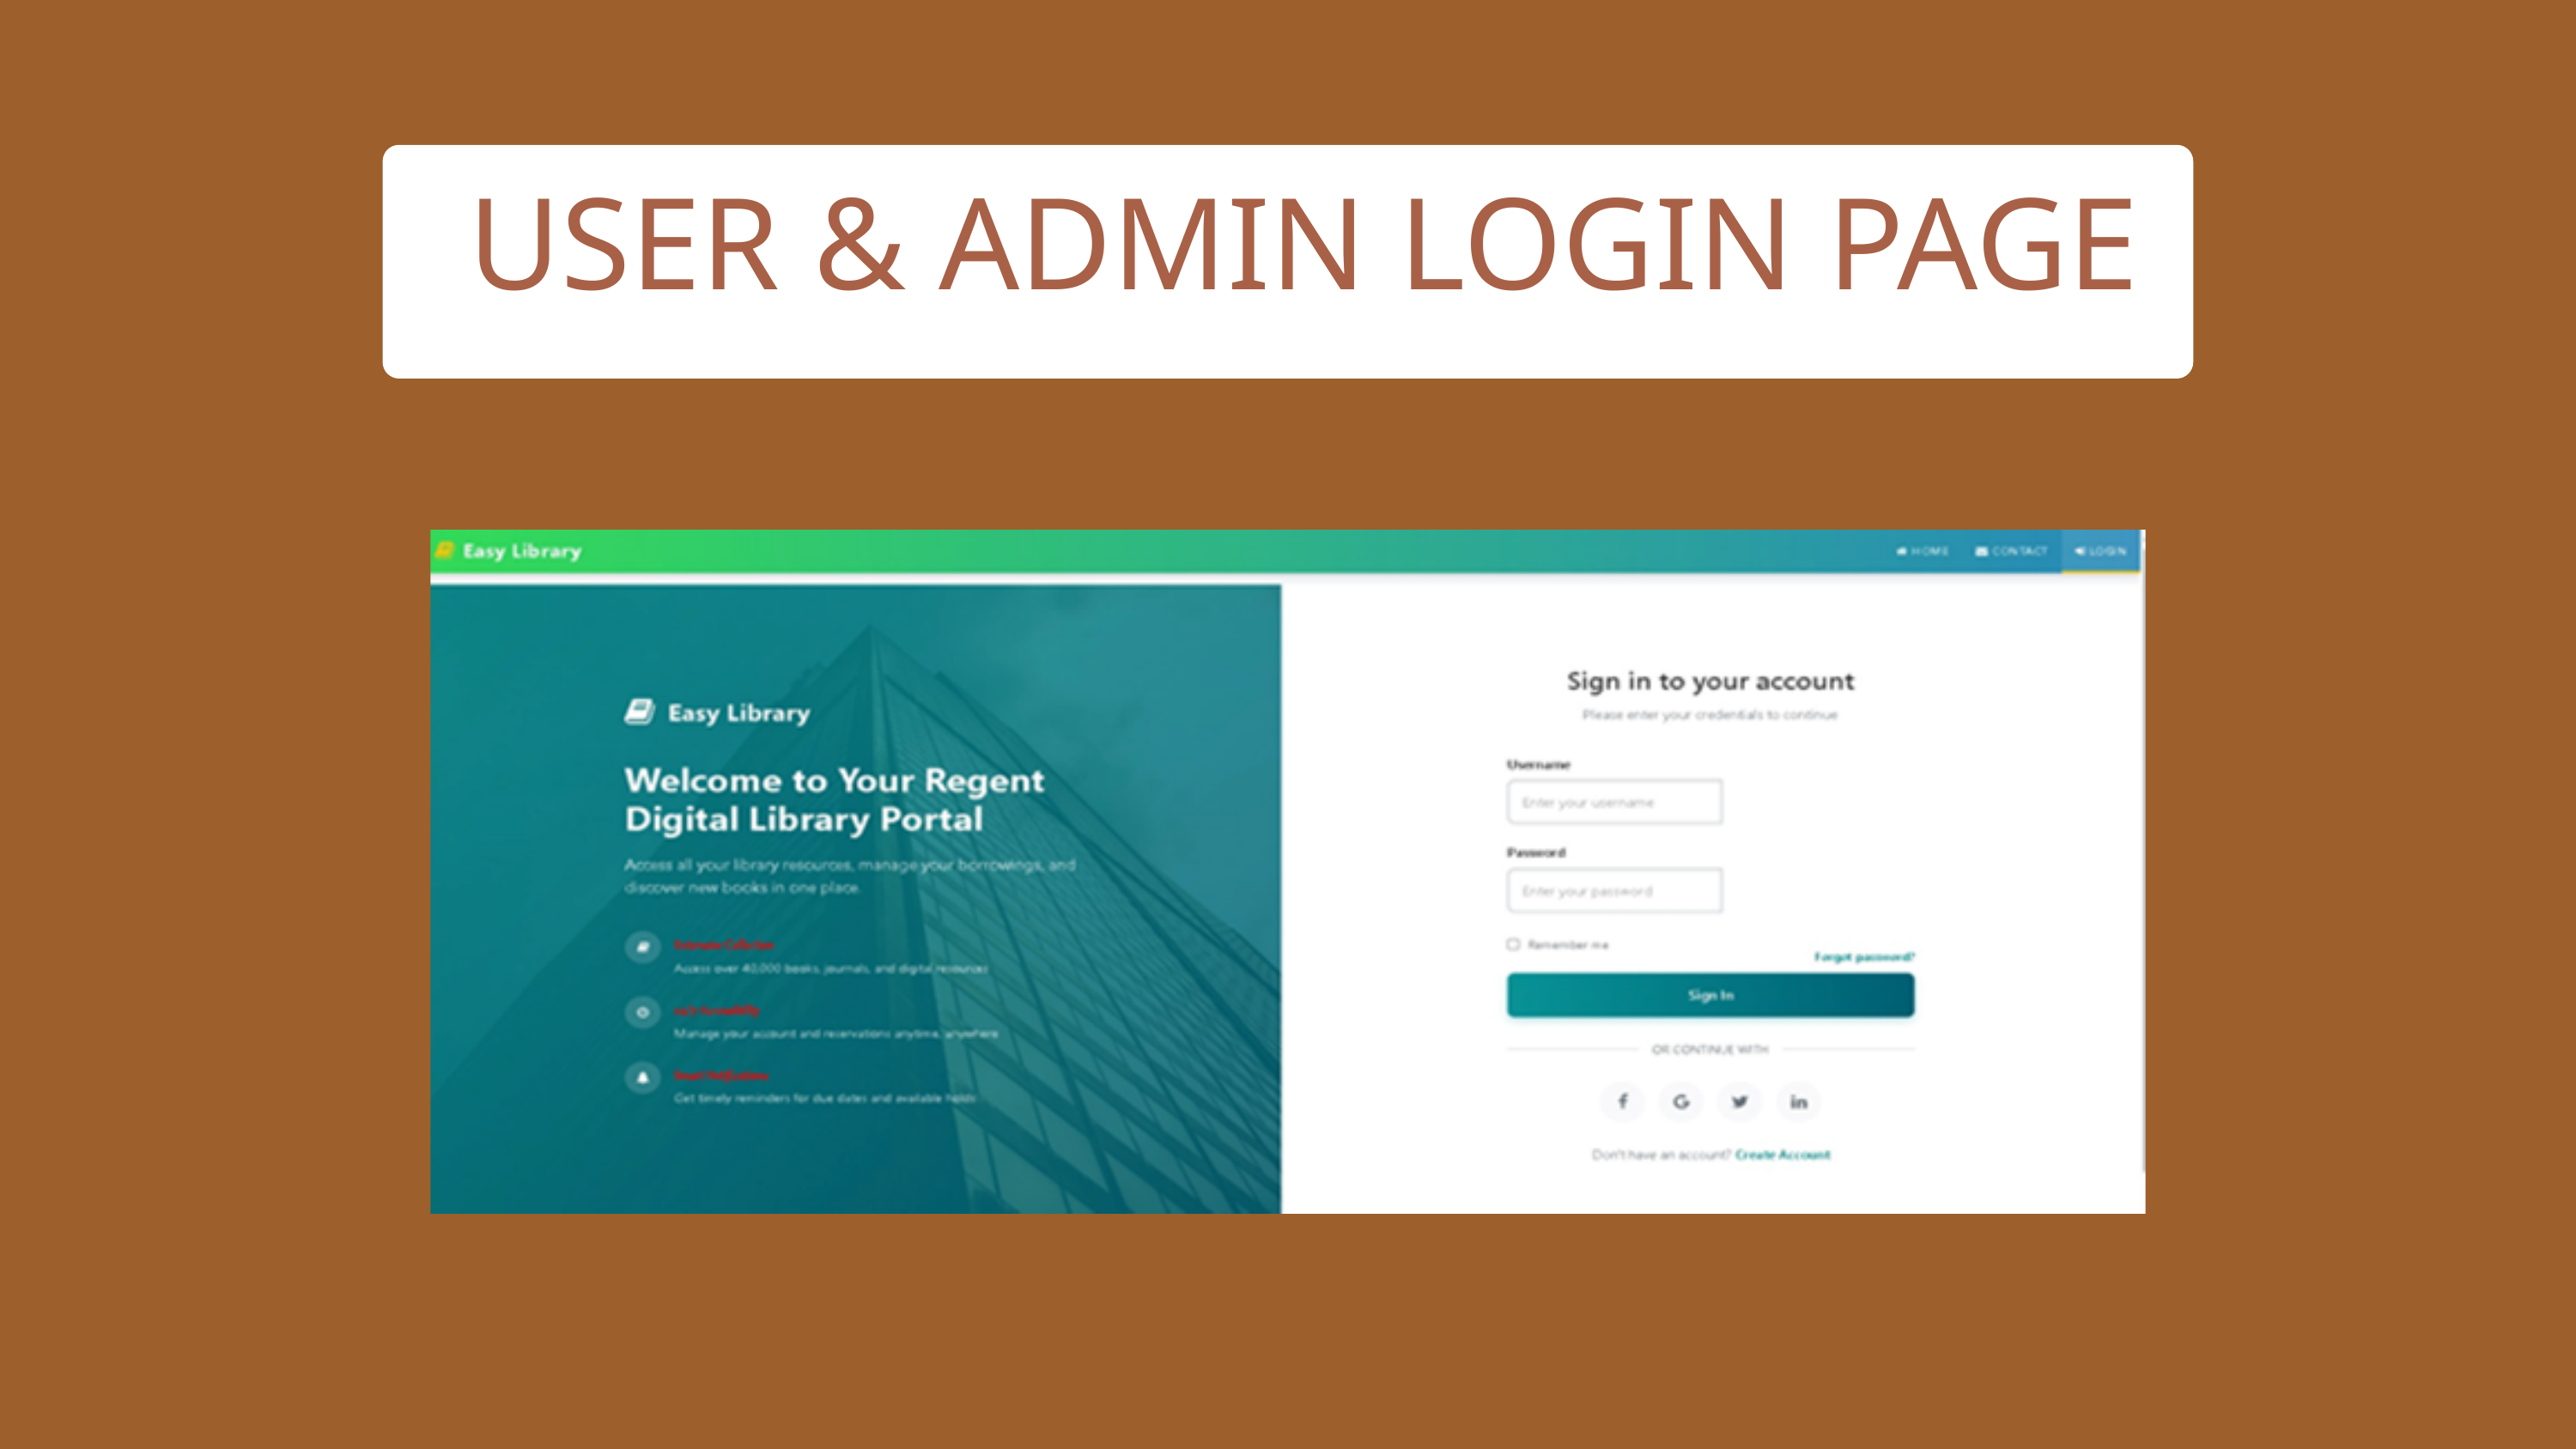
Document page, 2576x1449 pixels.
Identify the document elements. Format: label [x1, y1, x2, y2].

text_box [382, 144, 2194, 379]
text_box [430, 530, 2146, 1215]
